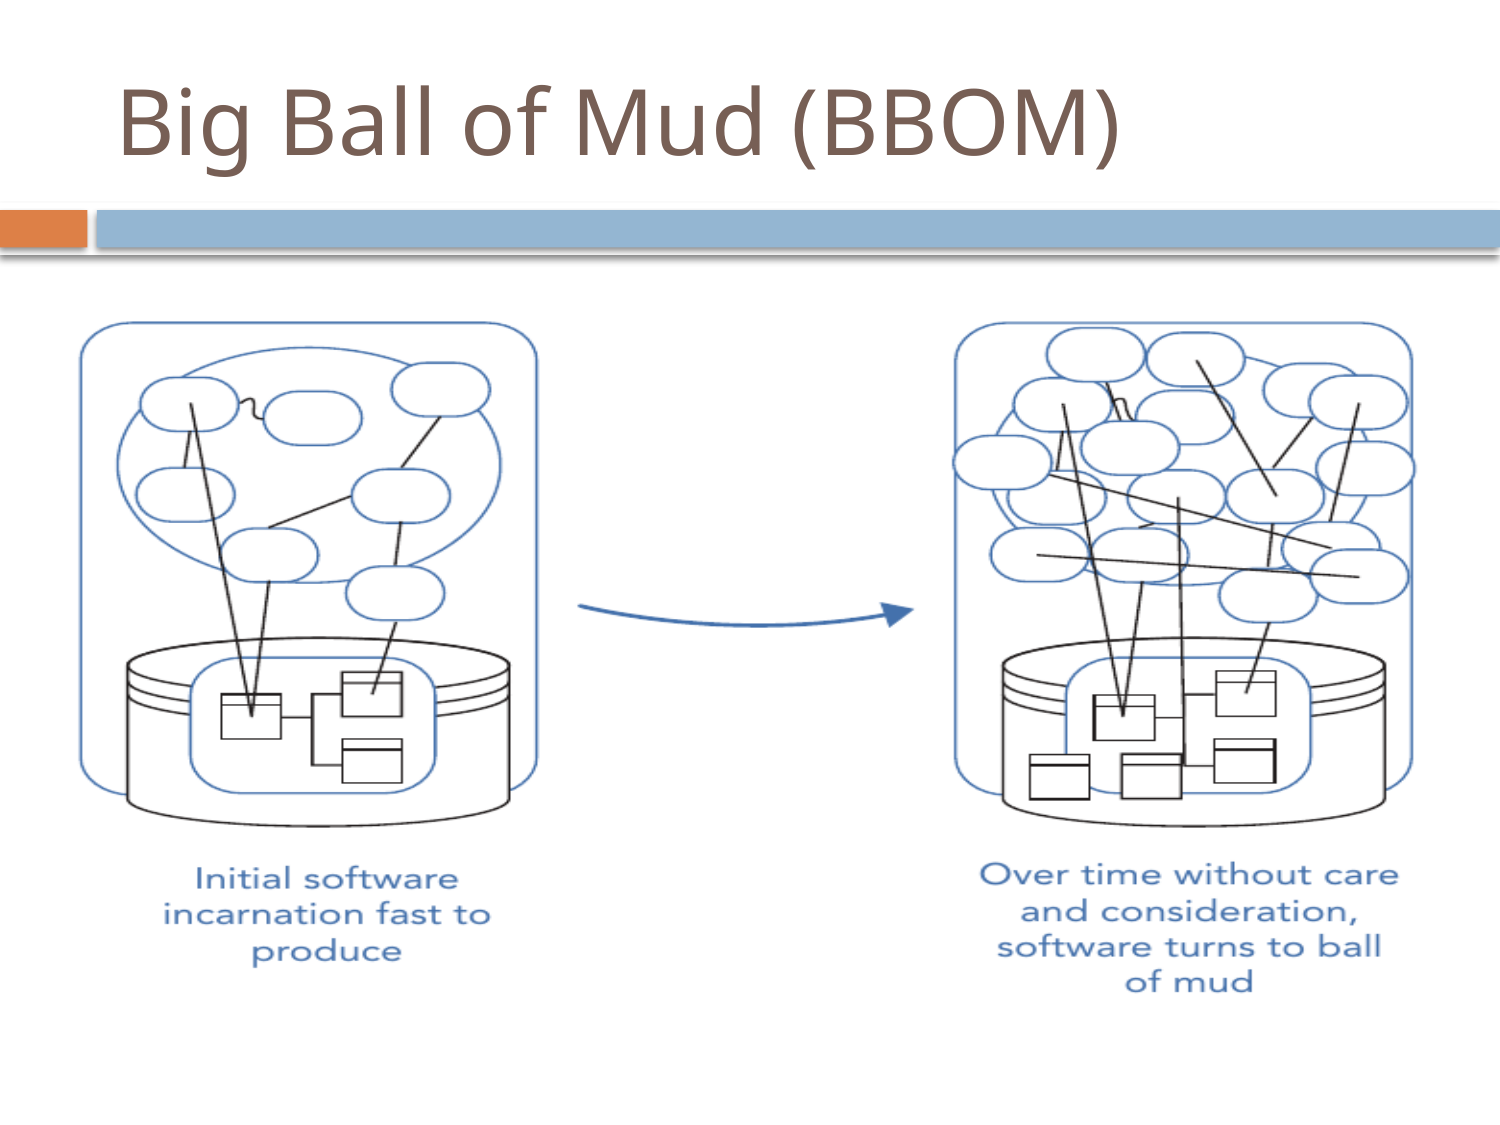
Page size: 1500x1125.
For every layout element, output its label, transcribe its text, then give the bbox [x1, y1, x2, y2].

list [49, 299, 1451, 1005]
title Big Ball of Mud (BBOM) [100, 37, 1438, 200]
